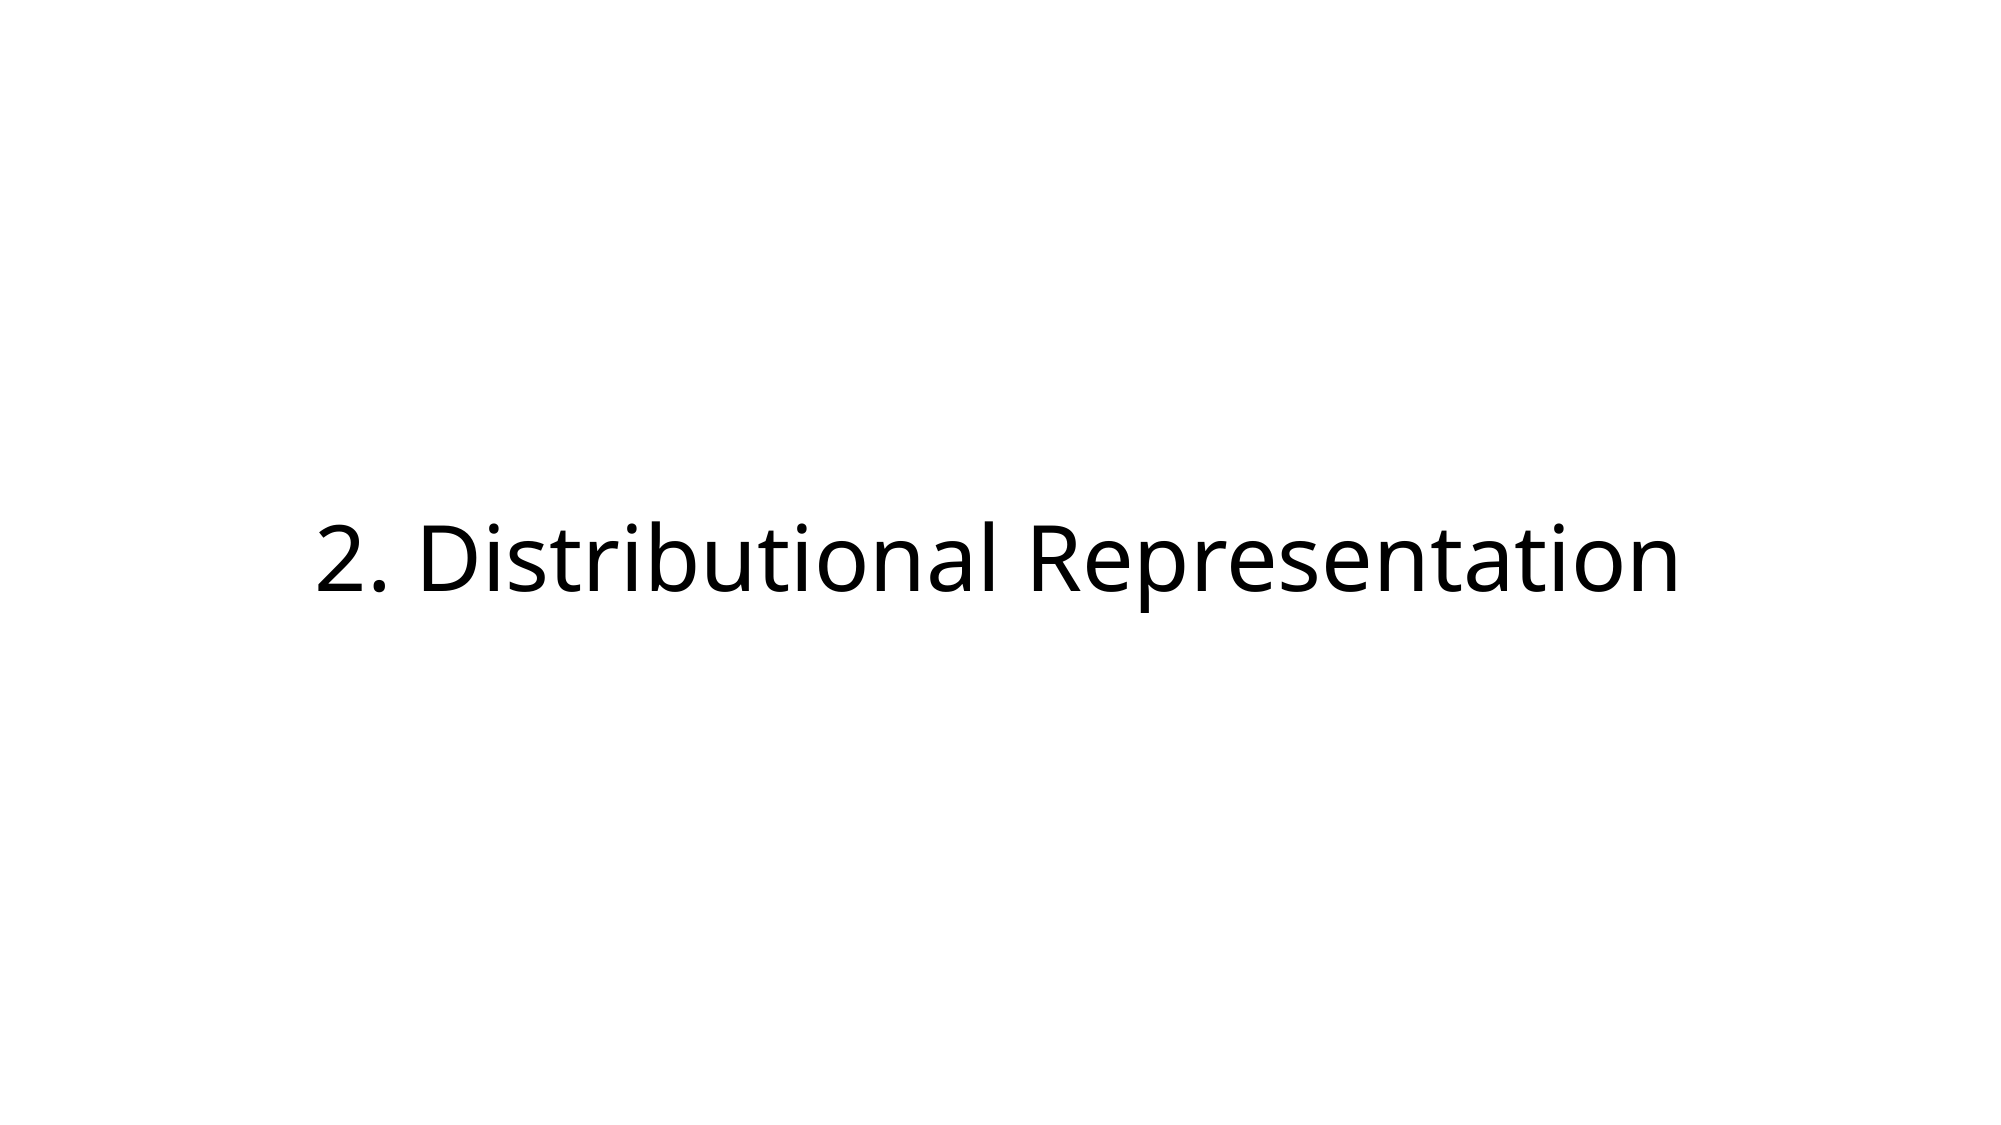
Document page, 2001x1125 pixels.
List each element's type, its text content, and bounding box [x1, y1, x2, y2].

title 2. Distributional Representation [137, 453, 1863, 671]
